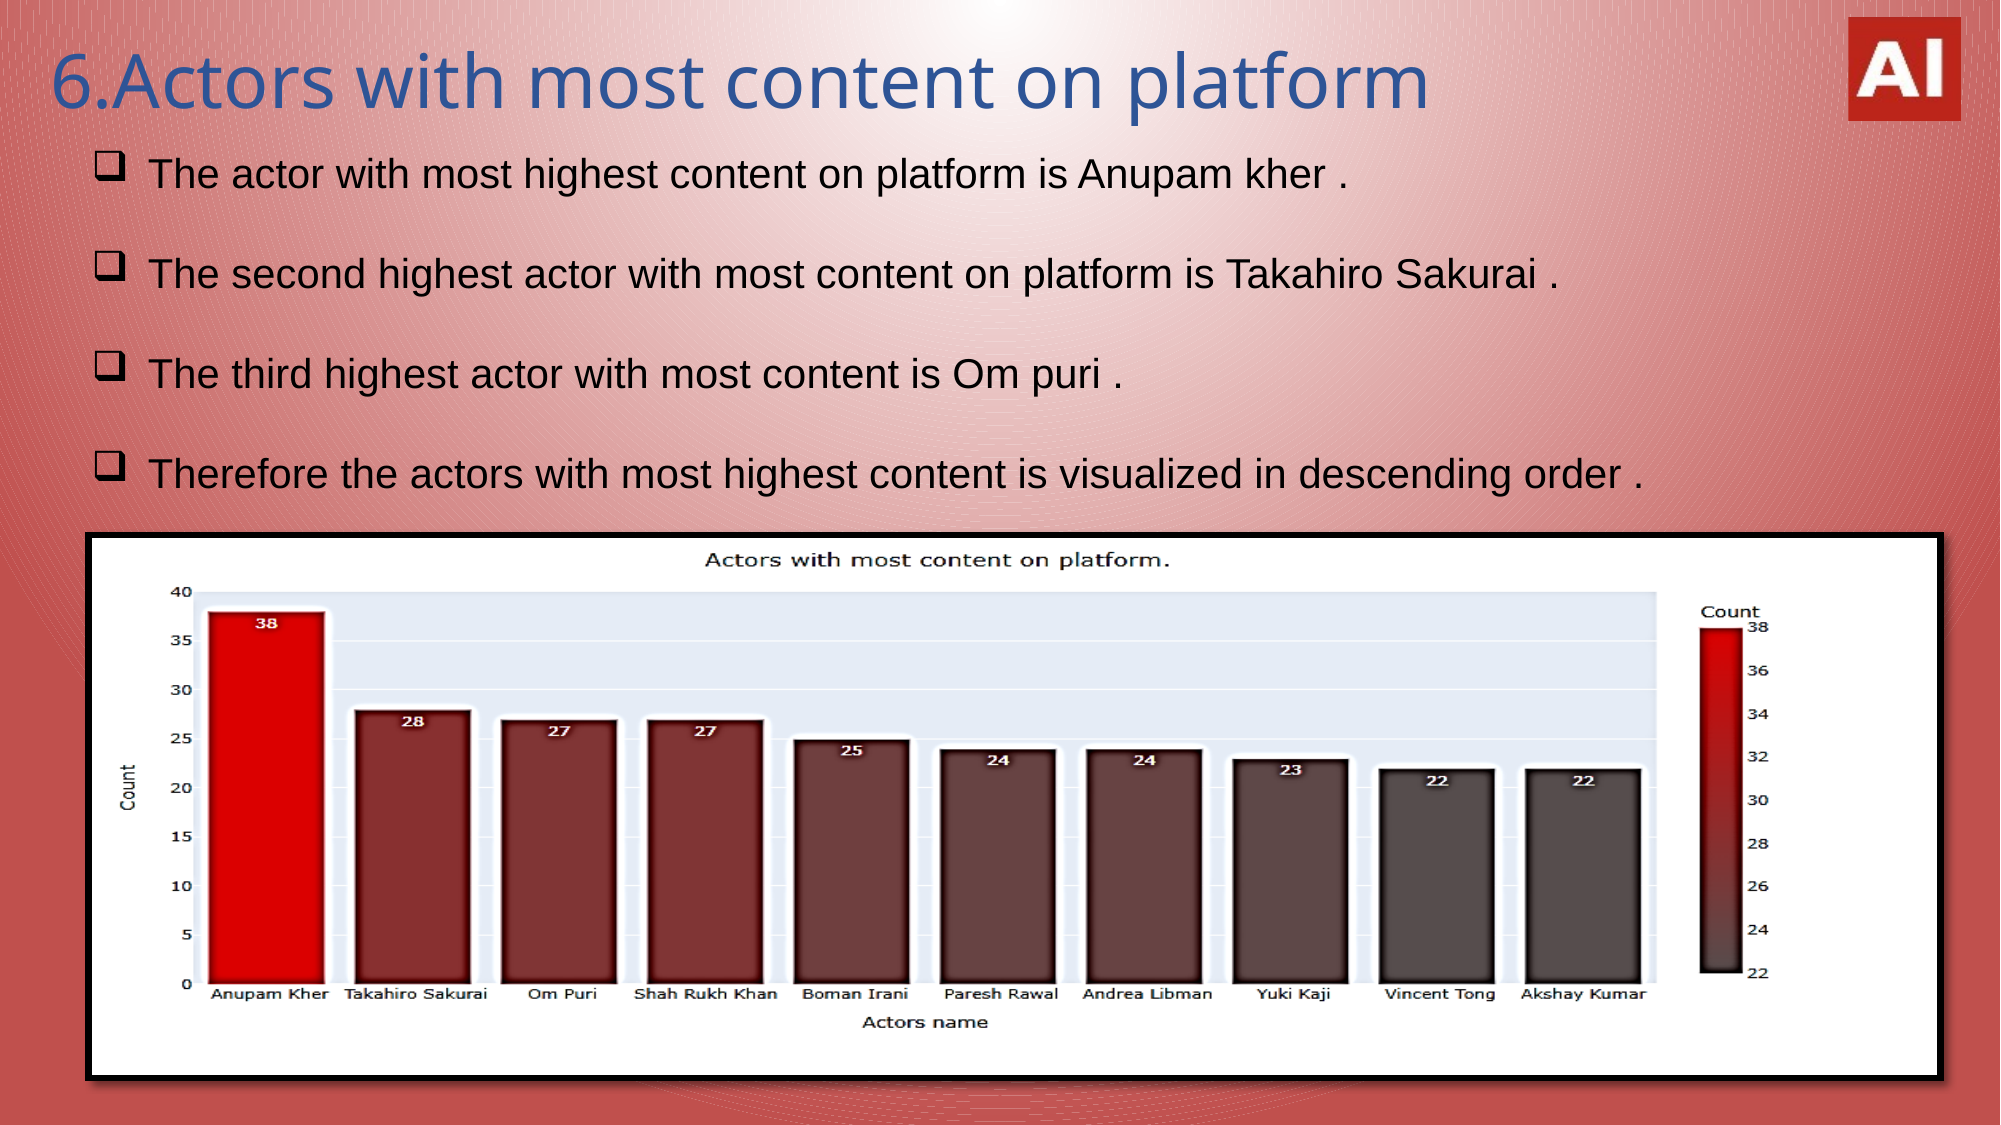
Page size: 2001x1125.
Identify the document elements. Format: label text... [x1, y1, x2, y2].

text_box [1848, 17, 1961, 121]
list The actor with most highest content on platform is Anupam kher . The second highest actor with most content on platform is Takahiro Sakurai . The third highest actor with most content is Om puri . Therefore the actors with most highest content is visualized in descending order . [91, 146, 1902, 532]
title 6.Actors with most content on platform [50, 33, 1788, 215]
picture [91, 537, 1938, 1076]
